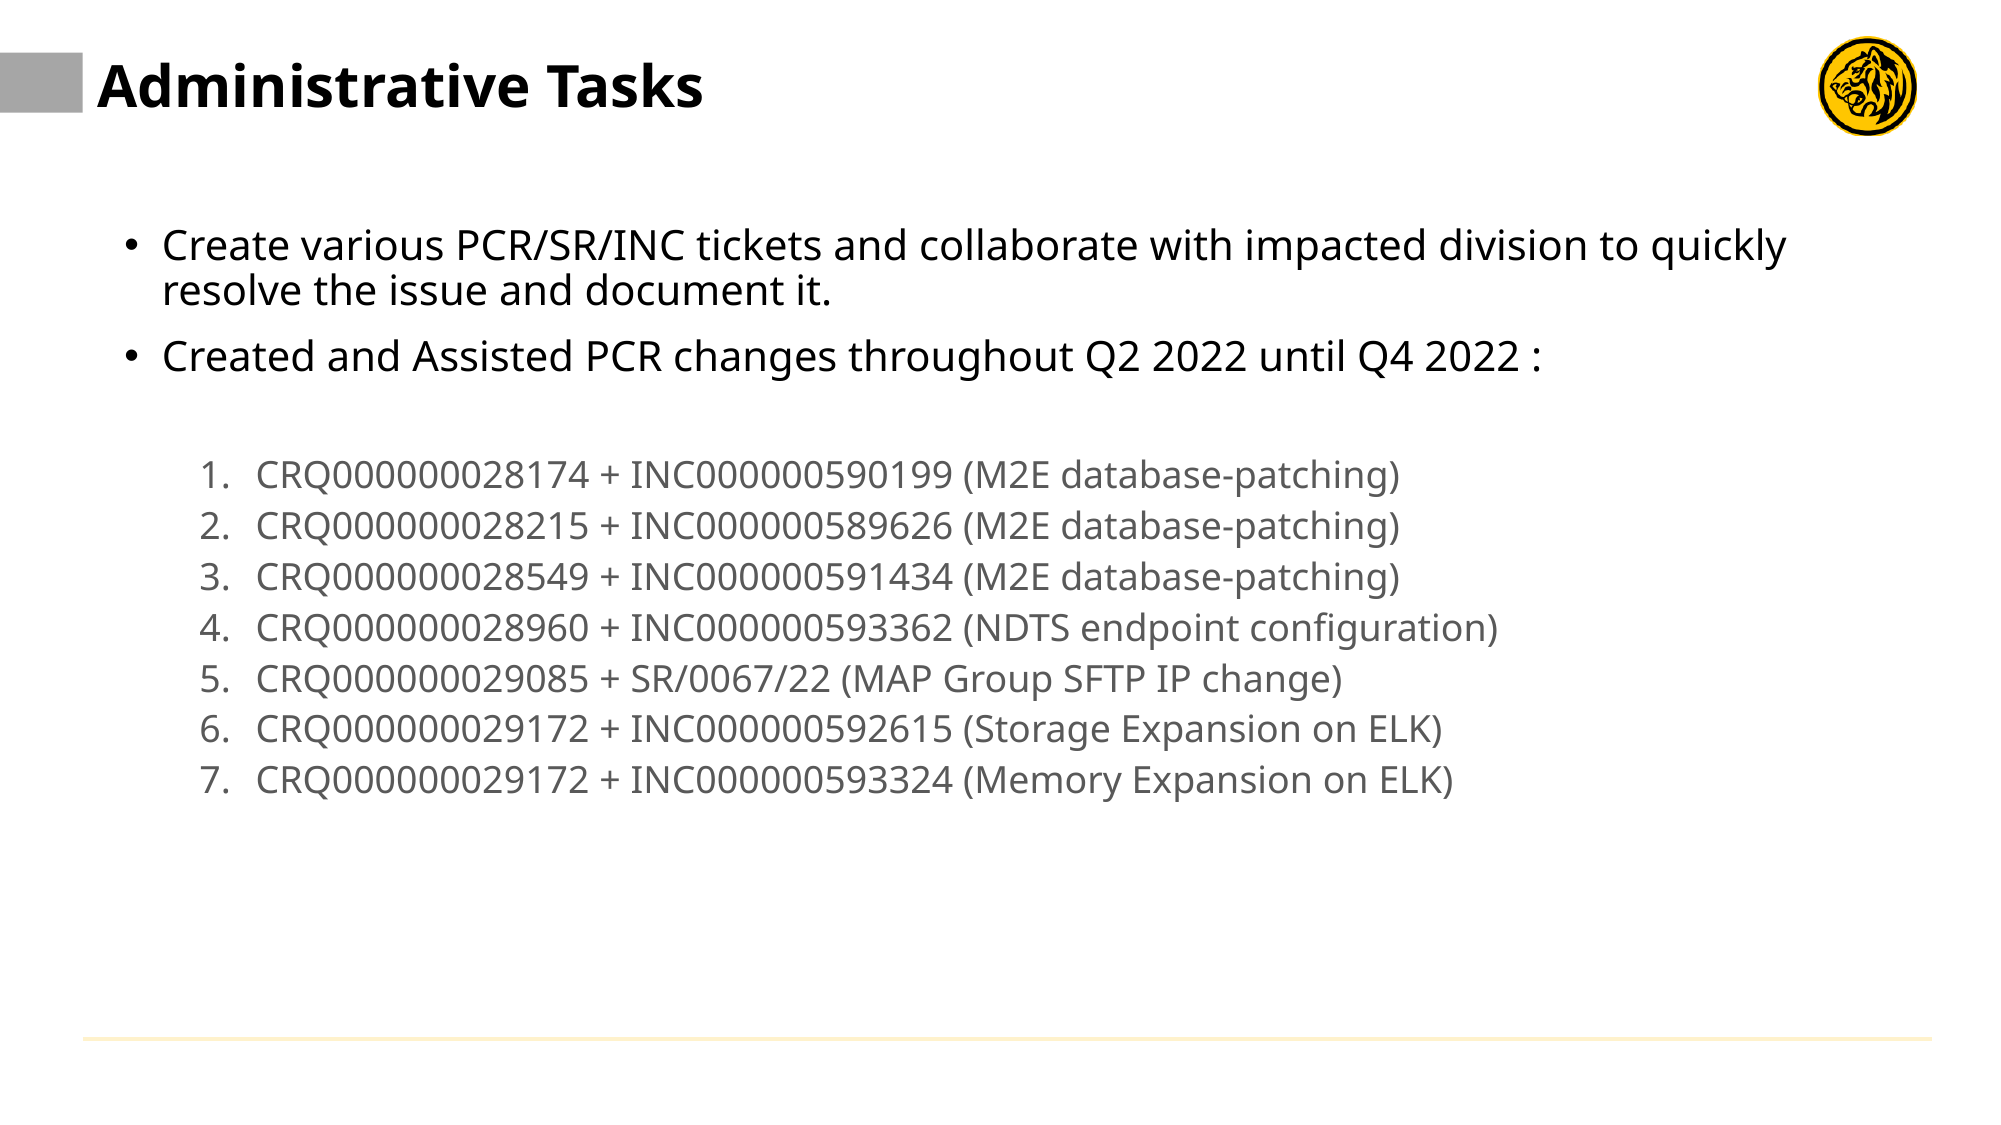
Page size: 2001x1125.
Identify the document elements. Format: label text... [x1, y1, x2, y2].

title Administrative Tasks [82, 41, 1791, 137]
list Create various PCR/SR/INC tickets and collaborate with impacted division to quickly resolve the issue and document it. Created and Assisted PCR changes throughout Q2 2022 until Q4 2022 : CRQ000000028174 + INC000000590199 (M2E database-patching) CRQ000000028215 + INC000000589626 (M2E database-patching) CRQ000000028549 + INC000000591434 (M2E database-patching) CRQ000000028960 + INC000000593362 (NDTS endpoint configuration) CRQ000000029085 + SR/0067/22 (MAP Group SFTP IP change) CRQ000000029172 + INC000000592615 (Storage Expansion on ELK) CRQ000000029172 + INC000000593324 (Memory Expansion on ELK) [109, 216, 1835, 1014]
